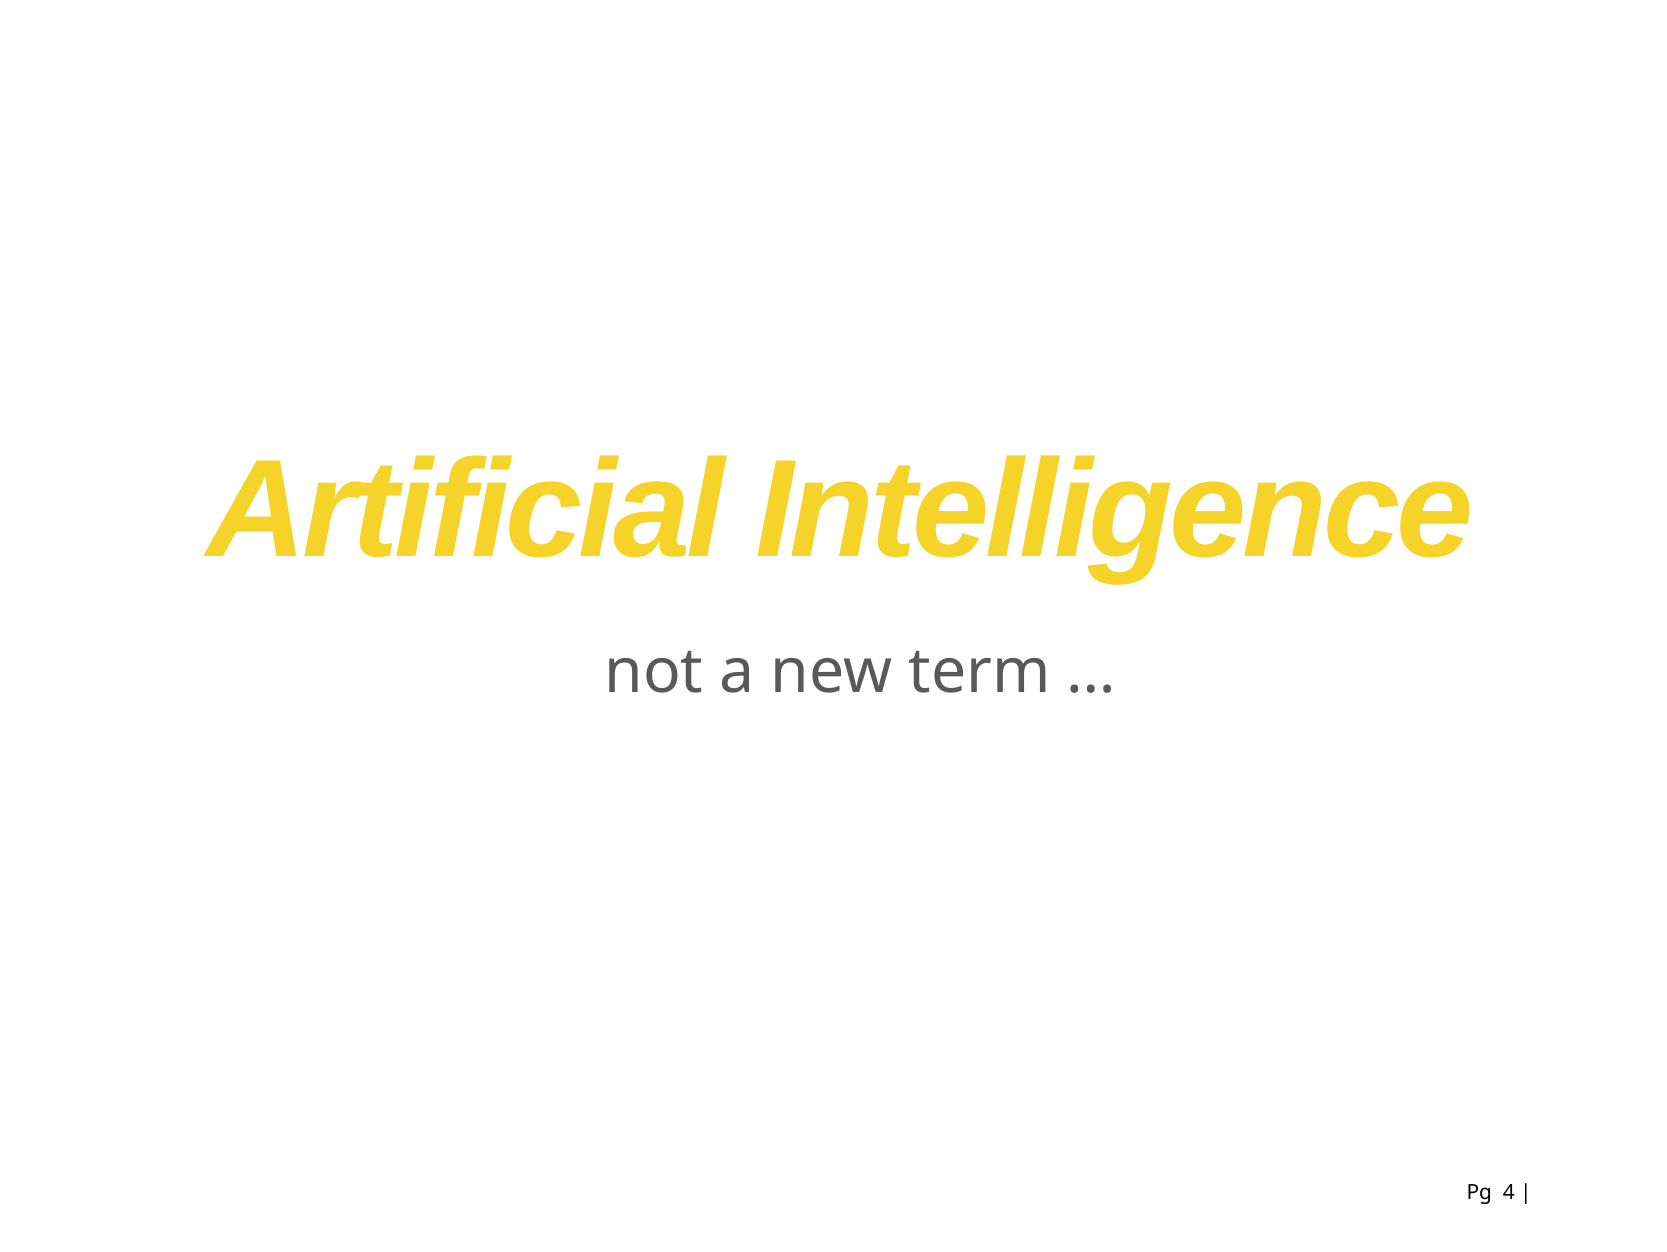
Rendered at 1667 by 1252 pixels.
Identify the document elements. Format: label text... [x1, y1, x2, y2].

text_box not a new term … [599, 625, 1122, 710]
slide_number Pg 4 | [1177, 1159, 1553, 1227]
text_box Artificial Intelligence [202, 413, 1478, 589]
